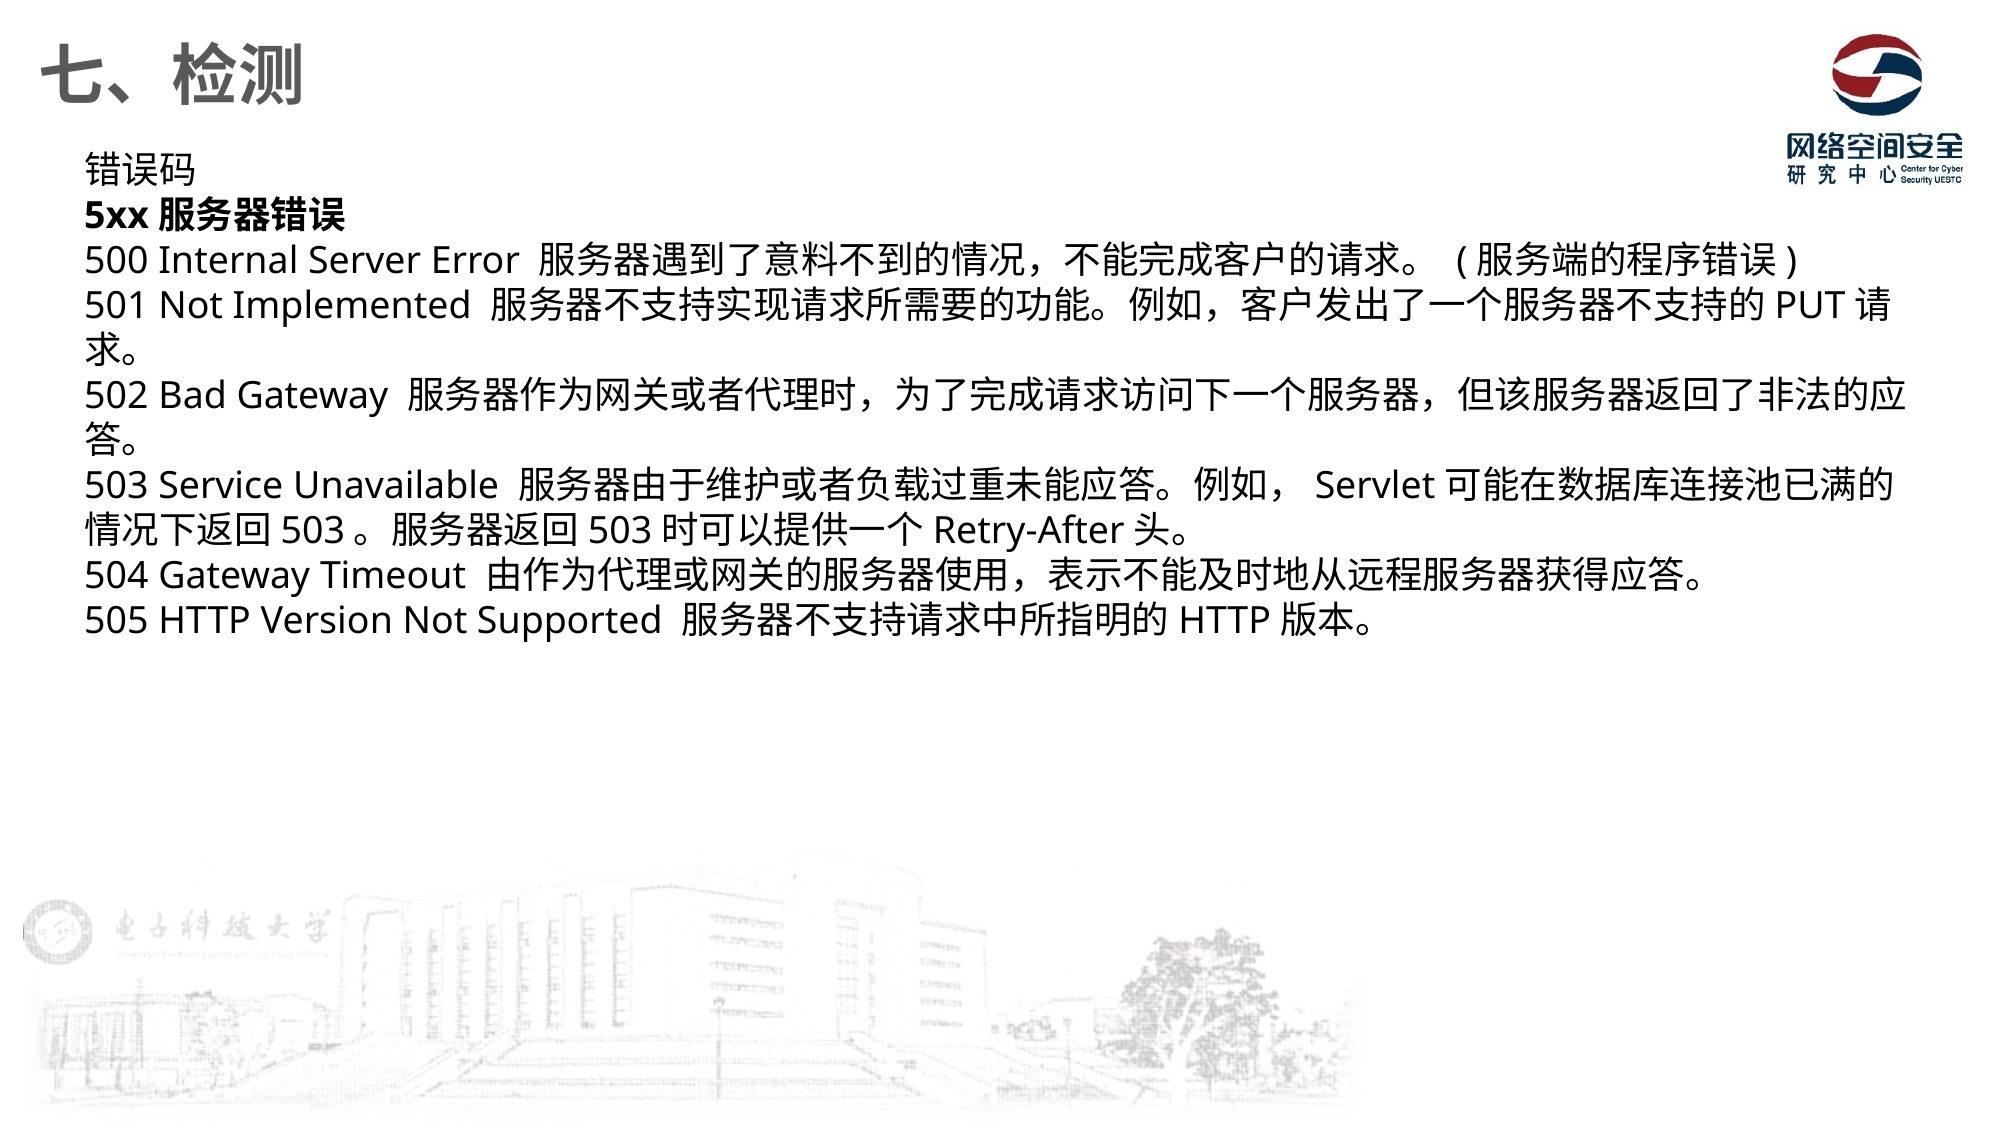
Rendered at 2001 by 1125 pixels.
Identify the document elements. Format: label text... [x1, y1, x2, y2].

text_box 七、检测 [23, 25, 1678, 121]
picture [1787, 26, 1963, 191]
text_box 错误码 5xx服务器错误 500 Internal Server Error 服务器遇到了意料不到的情况，不能完成客户的请求。 (服务端的程序错误) 501 Not Implemented 服务器不支持实现请求所需要的功能。例如，客户发出了一个服务器不支持的PUT请求。 502 Bad Gateway 服务器作为网关或者代理时，为了完成请求访问下一个服务器，但该服务器返回了非法的应答。 503 Service Unavailable 服务器由于维护或者负载过重未能应答。例如，Servlet可能在数据库连接池已满的情况下返回503。服务器返回503时可以提供一个Retry-After头。 504 Gateway Timeout 由作为代理或网关的服务器使用，表示不能及时地从远程服务器获得应答。 505 HTTP Version Not Supported 服务器不支持请求中所指明的HTTP版本。 [69, 138, 1931, 649]
